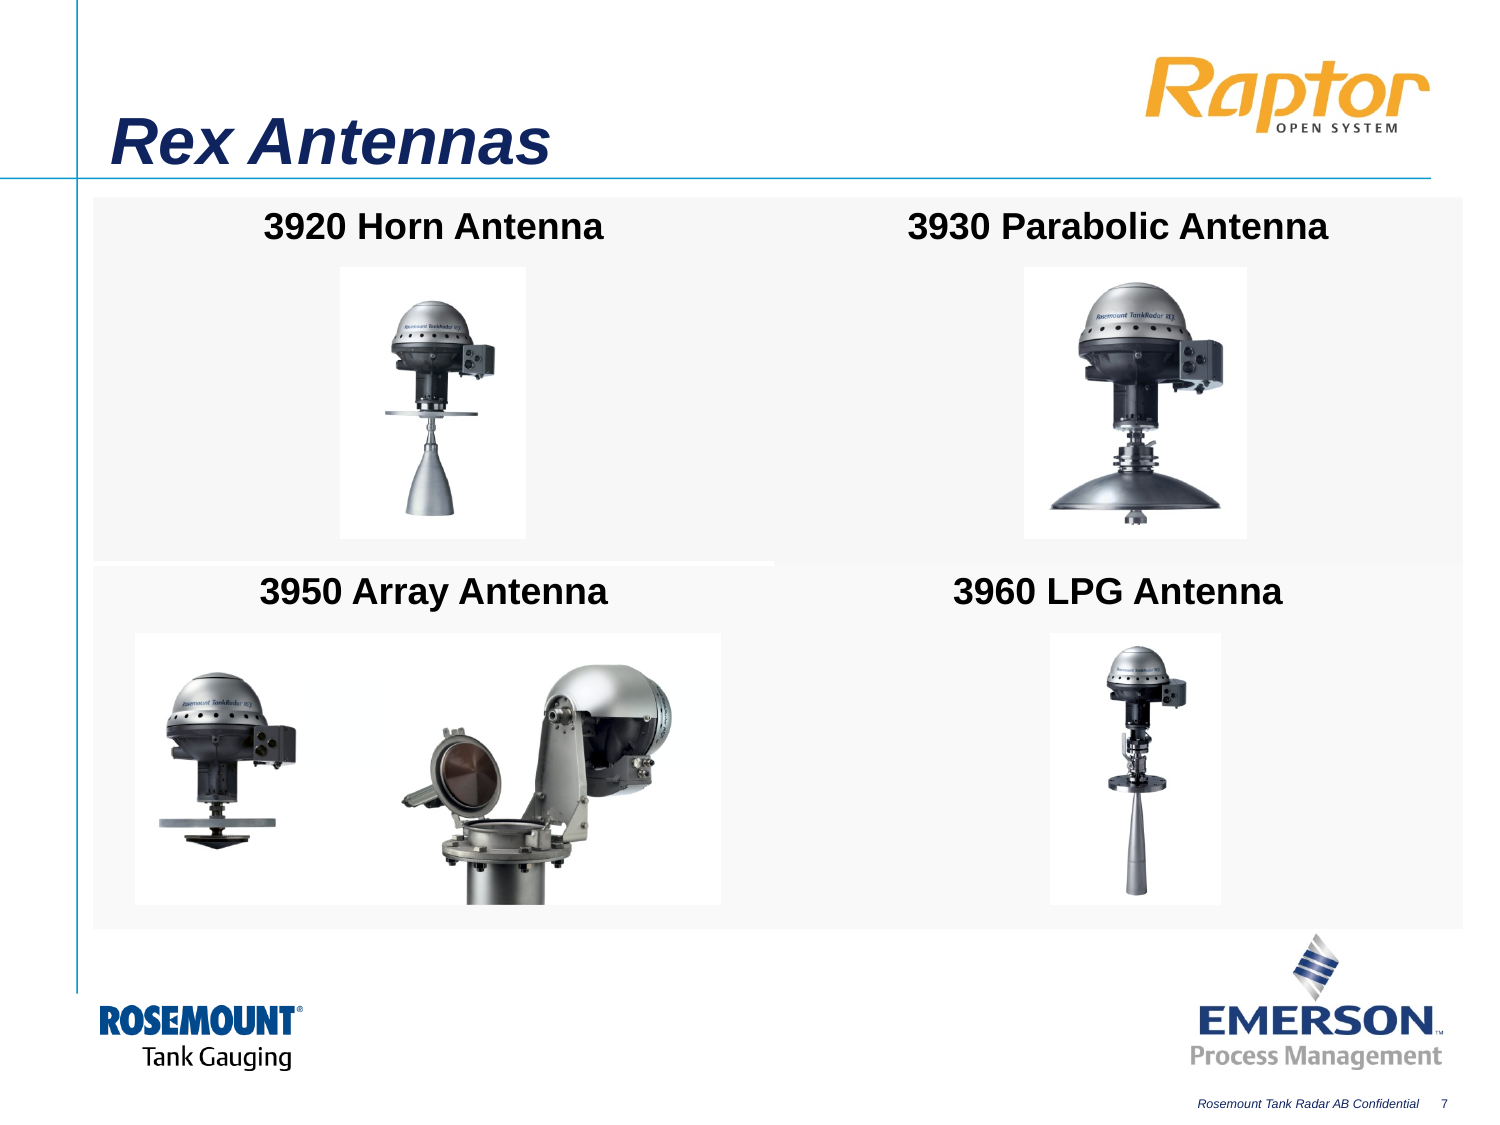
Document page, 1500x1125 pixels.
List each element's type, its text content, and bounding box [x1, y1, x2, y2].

picture [340, 266, 526, 539]
picture [135, 633, 722, 906]
picture [1173, 929, 1461, 1098]
slide_number 7 [1412, 1095, 1449, 1109]
picture [1139, 54, 1436, 135]
title Rex Antennas [95, 66, 1342, 186]
table_header 3920 Horn Antenna [94, 199, 774, 561]
table_cell 3950 Array Antenna [94, 566, 774, 928]
picture [1024, 266, 1247, 540]
table_cell 3960 LPG Antenna [774, 563, 1462, 928]
picture [1049, 633, 1221, 906]
picture [100, 1005, 303, 1071]
table_header 3930 Parabolic Antenna [774, 199, 1462, 563]
